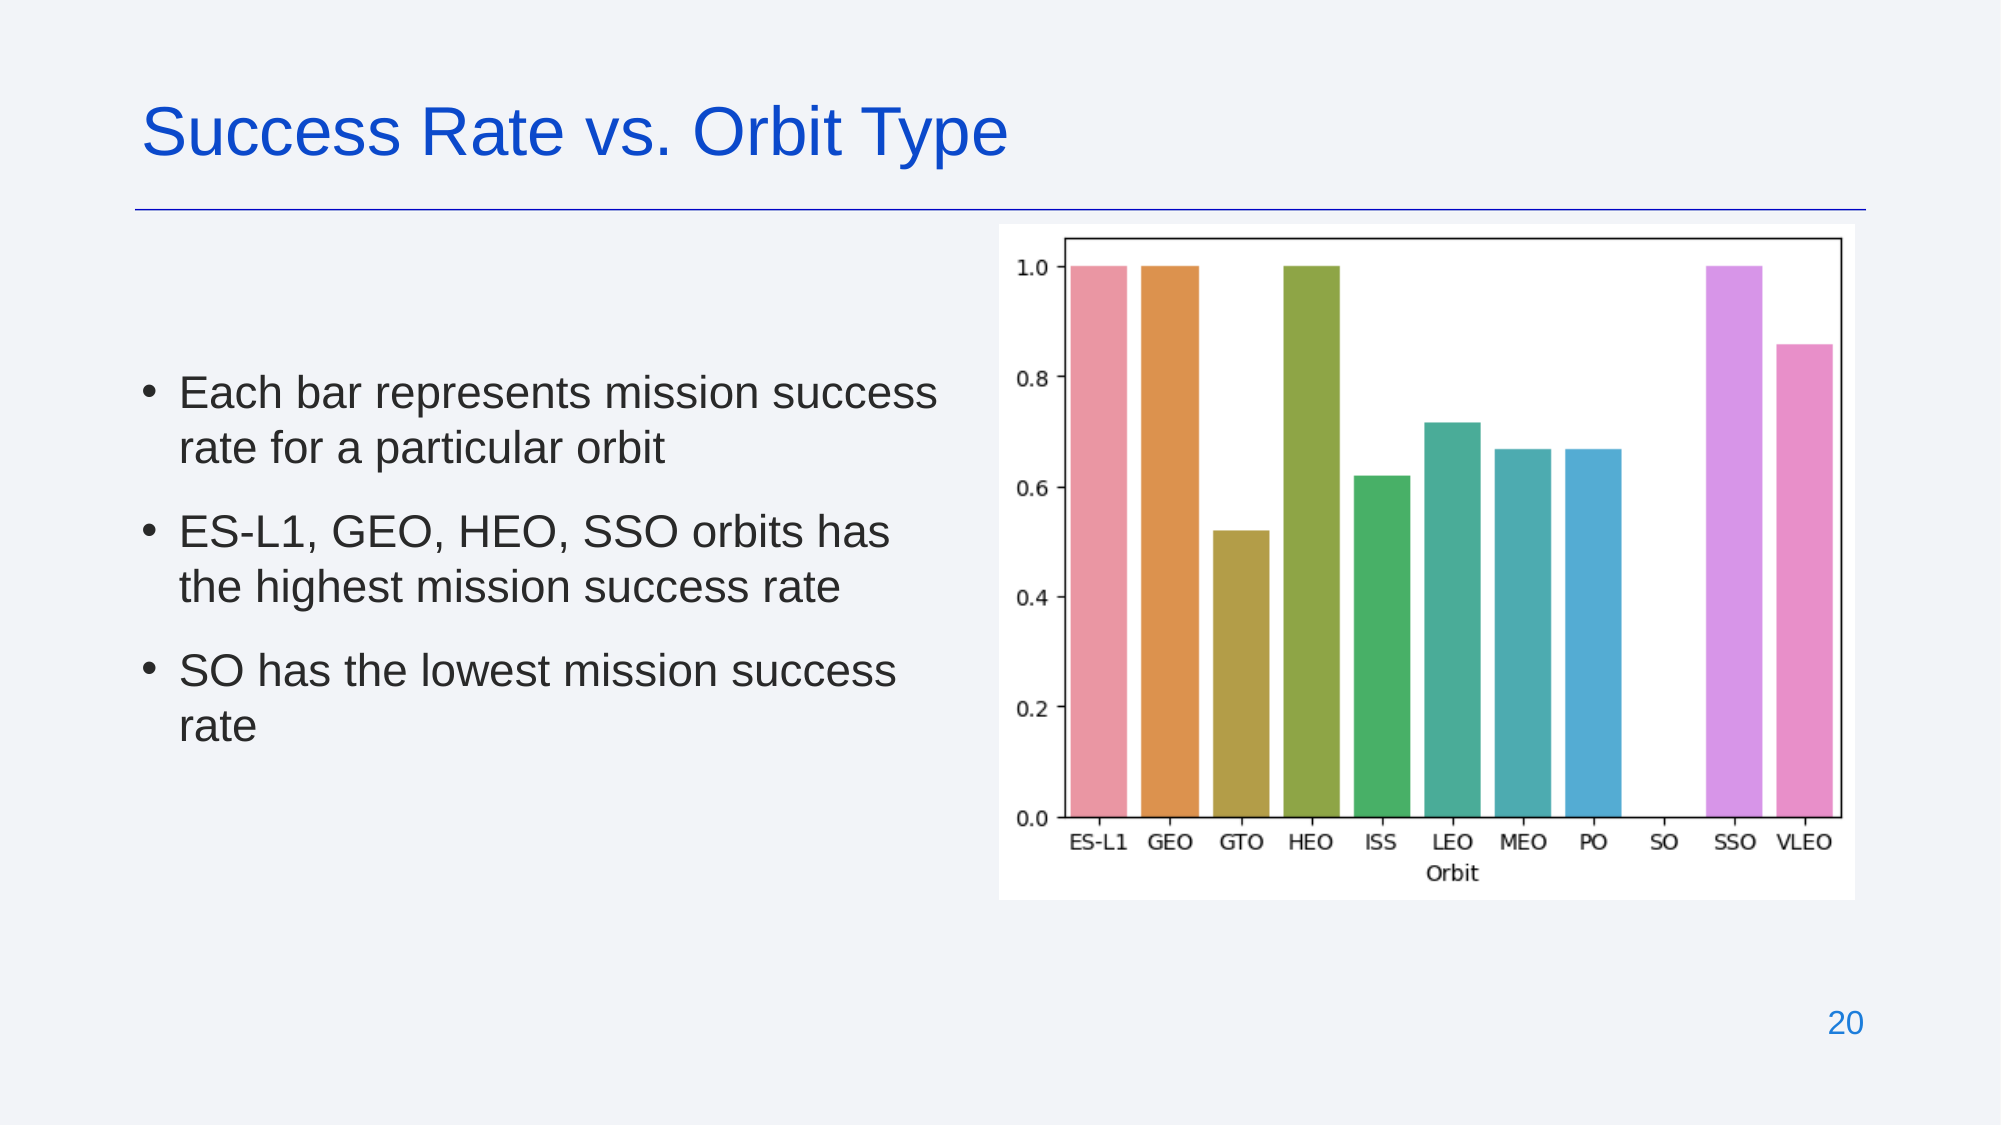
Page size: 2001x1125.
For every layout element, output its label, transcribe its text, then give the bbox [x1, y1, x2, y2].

list Each bar represents mission success rate for a particular orbit ES-L1, GEO, HEO, SSO orbits has the highest mission success rate SO has the lowest mission success rate [126, 355, 981, 981]
text_box Success Rate vs. Orbit Type [126, 88, 1852, 179]
picture [0, 0, 2001, 1125]
slide_number ‹#› [1429, 988, 1880, 1055]
